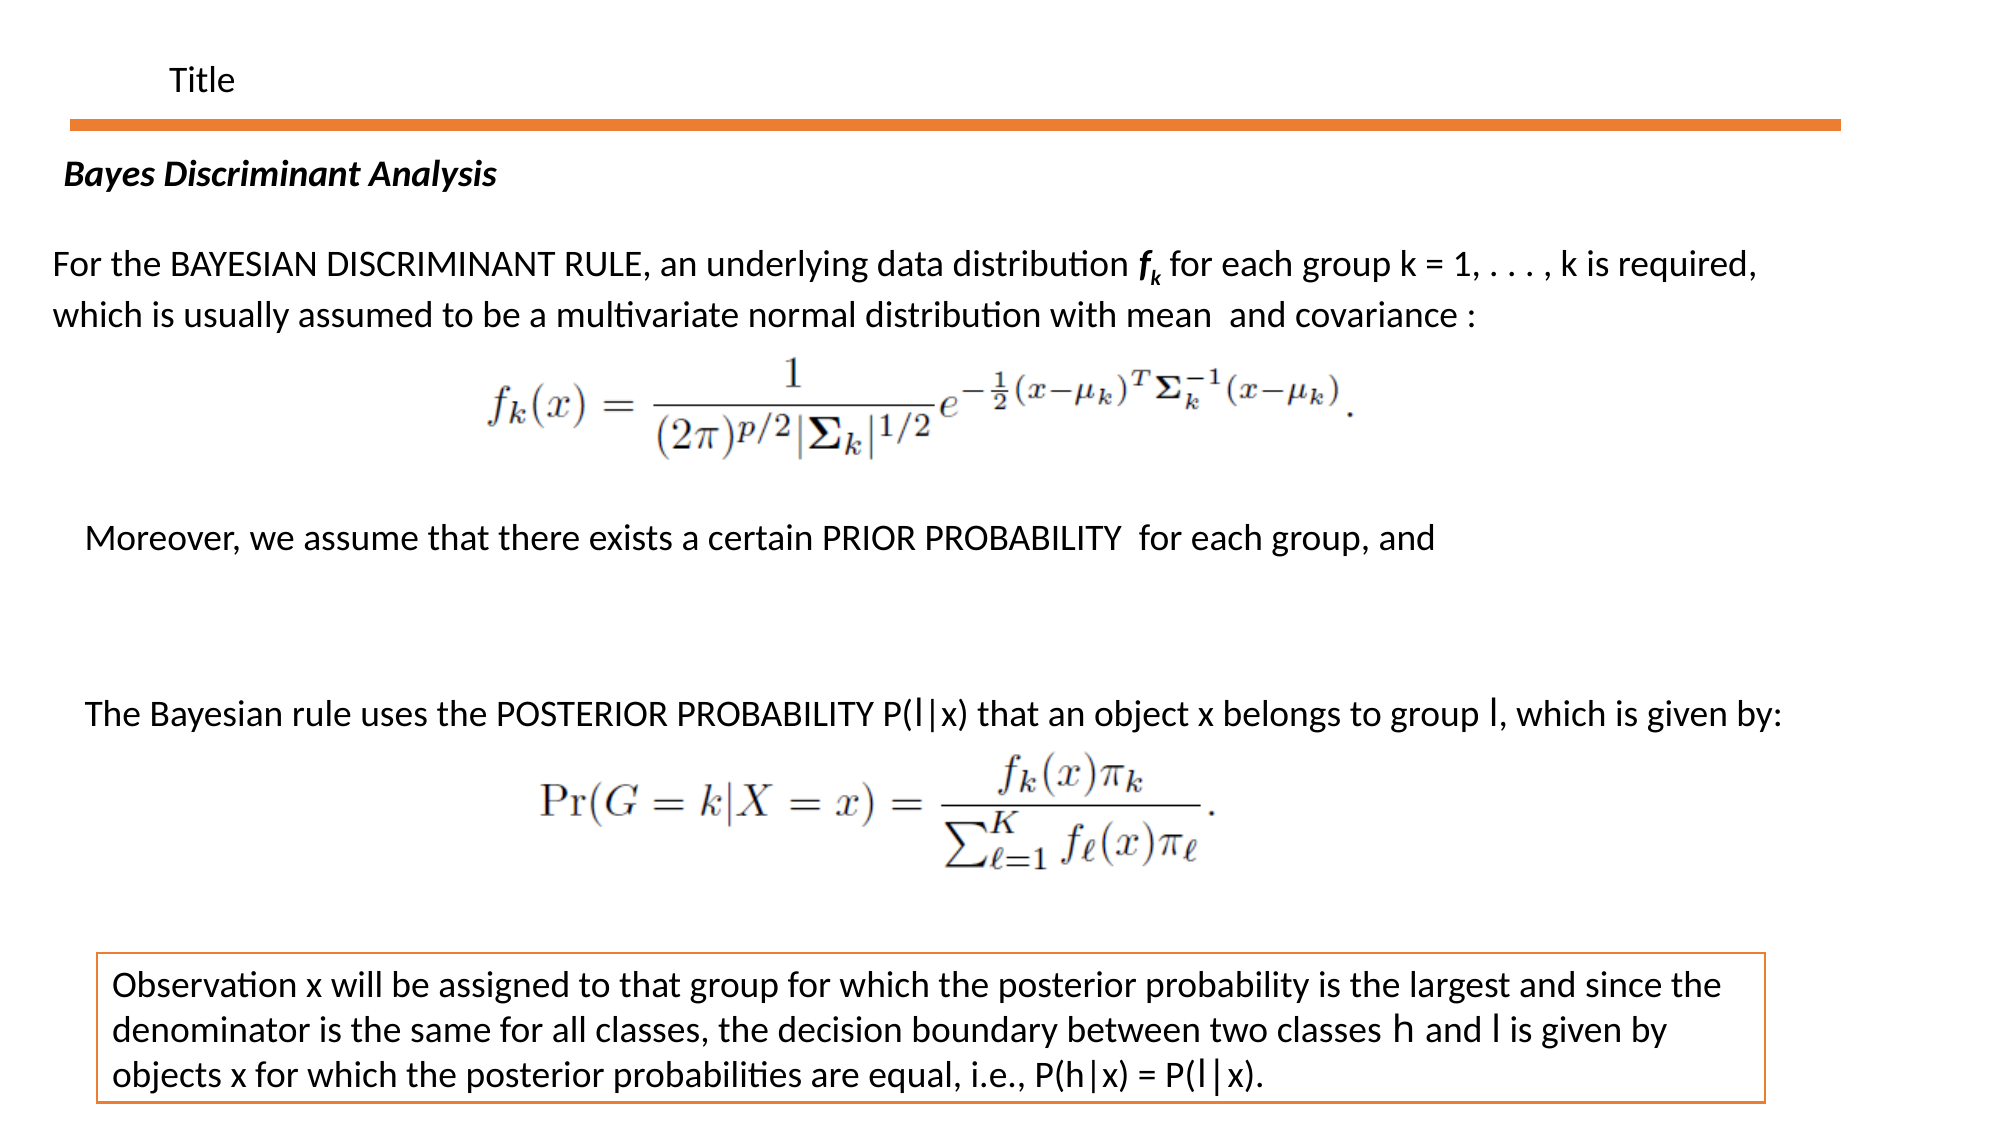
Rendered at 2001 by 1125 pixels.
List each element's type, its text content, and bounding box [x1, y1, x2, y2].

text_box Bayes Discriminant Analysis [48, 141, 513, 202]
picture [477, 337, 1354, 474]
picture [512, 742, 1226, 890]
text_box Observation x will be assigned to that group for which the posterior probability is the largest and since the denominator is the same for all classes, the decision boundary between two classes h and l is given by objects x for which the posterior probabilities are equal, i.e., P(h|x) = P(l|x). [96, 952, 1766, 1104]
text_box The Bayesian rule uses the POSTERIOR PROBABILITY P(l|x) that an object x belongs to group l, which is given by: [69, 681, 1905, 742]
text_box Title [154, 48, 1765, 108]
